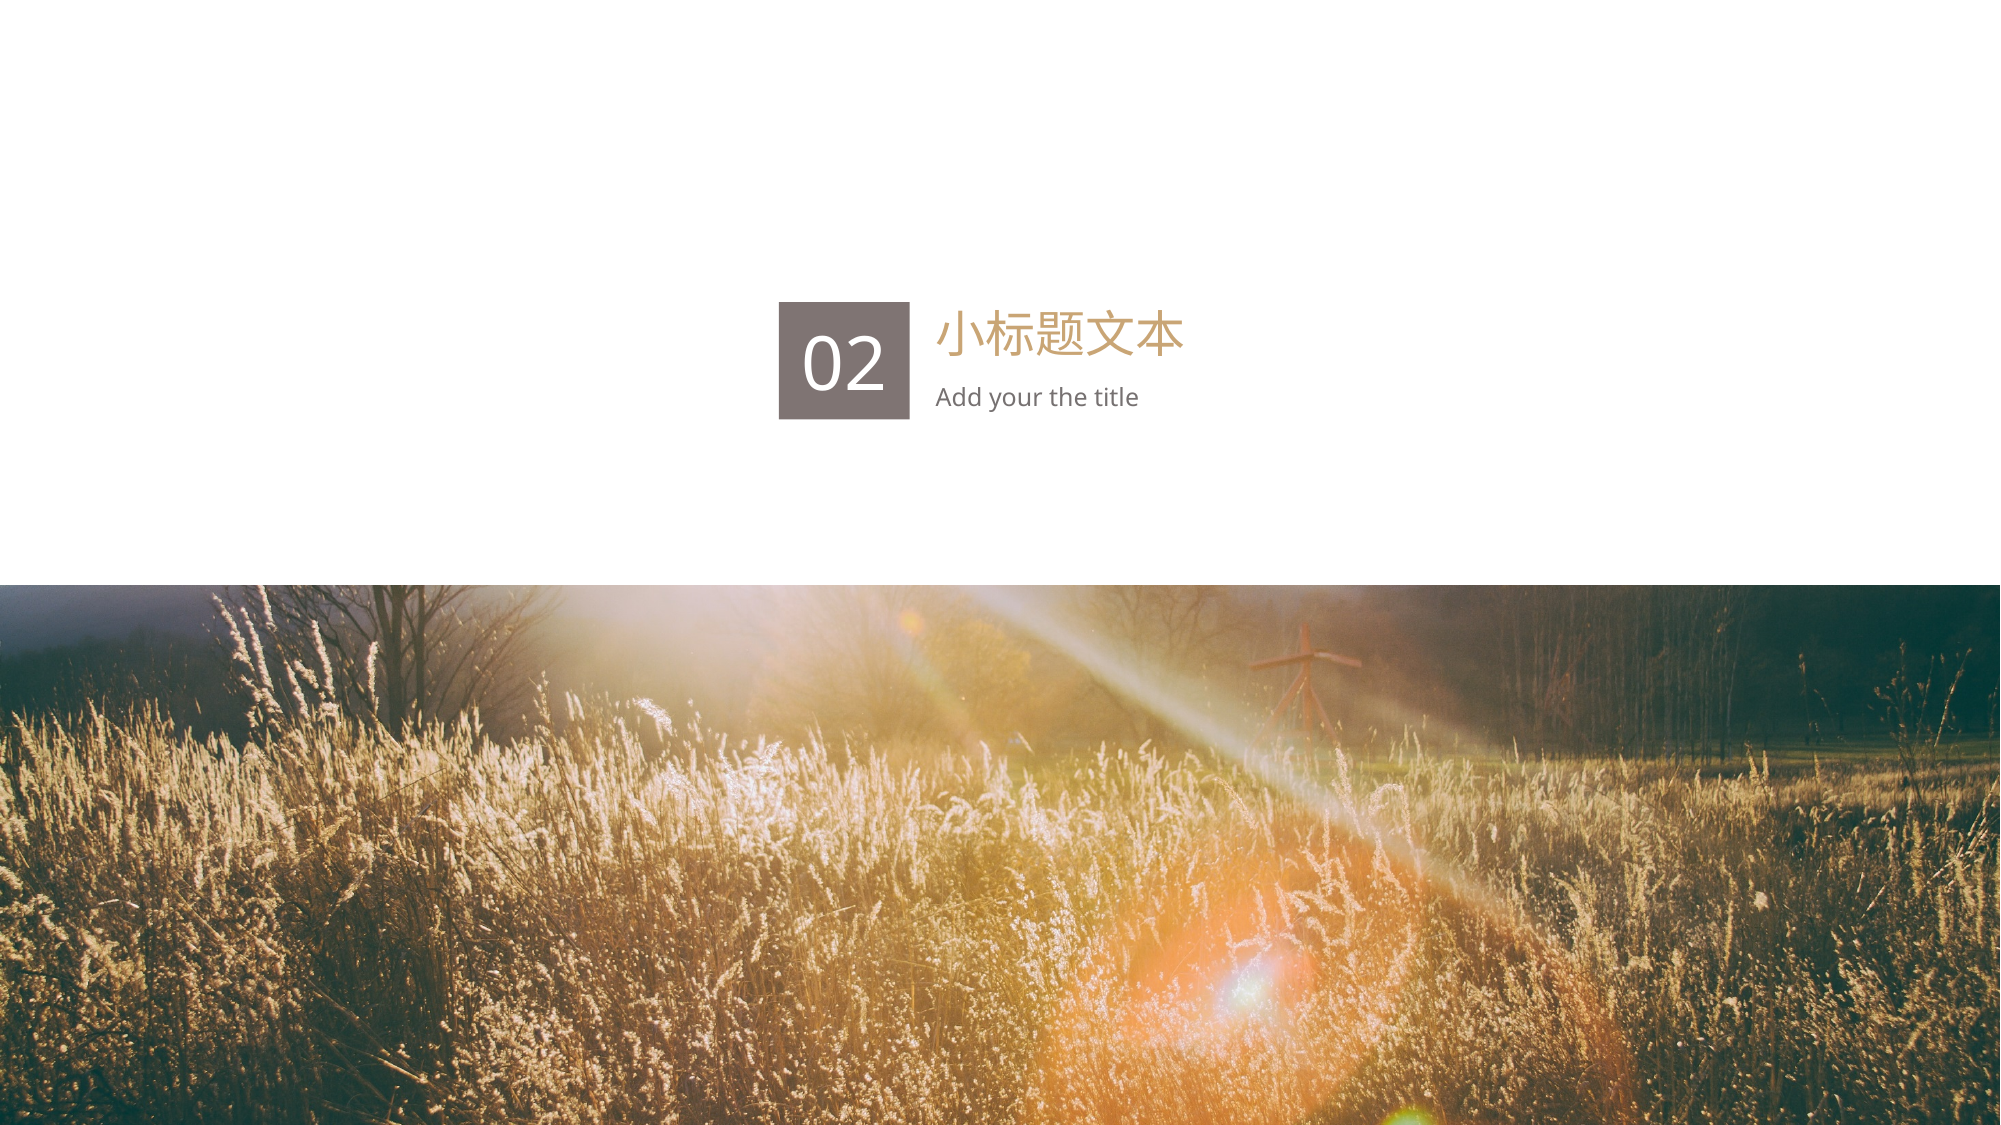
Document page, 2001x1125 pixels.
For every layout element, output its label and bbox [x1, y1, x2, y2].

text_box [778, 294, 1300, 420]
picture [0, 585, 2000, 1125]
